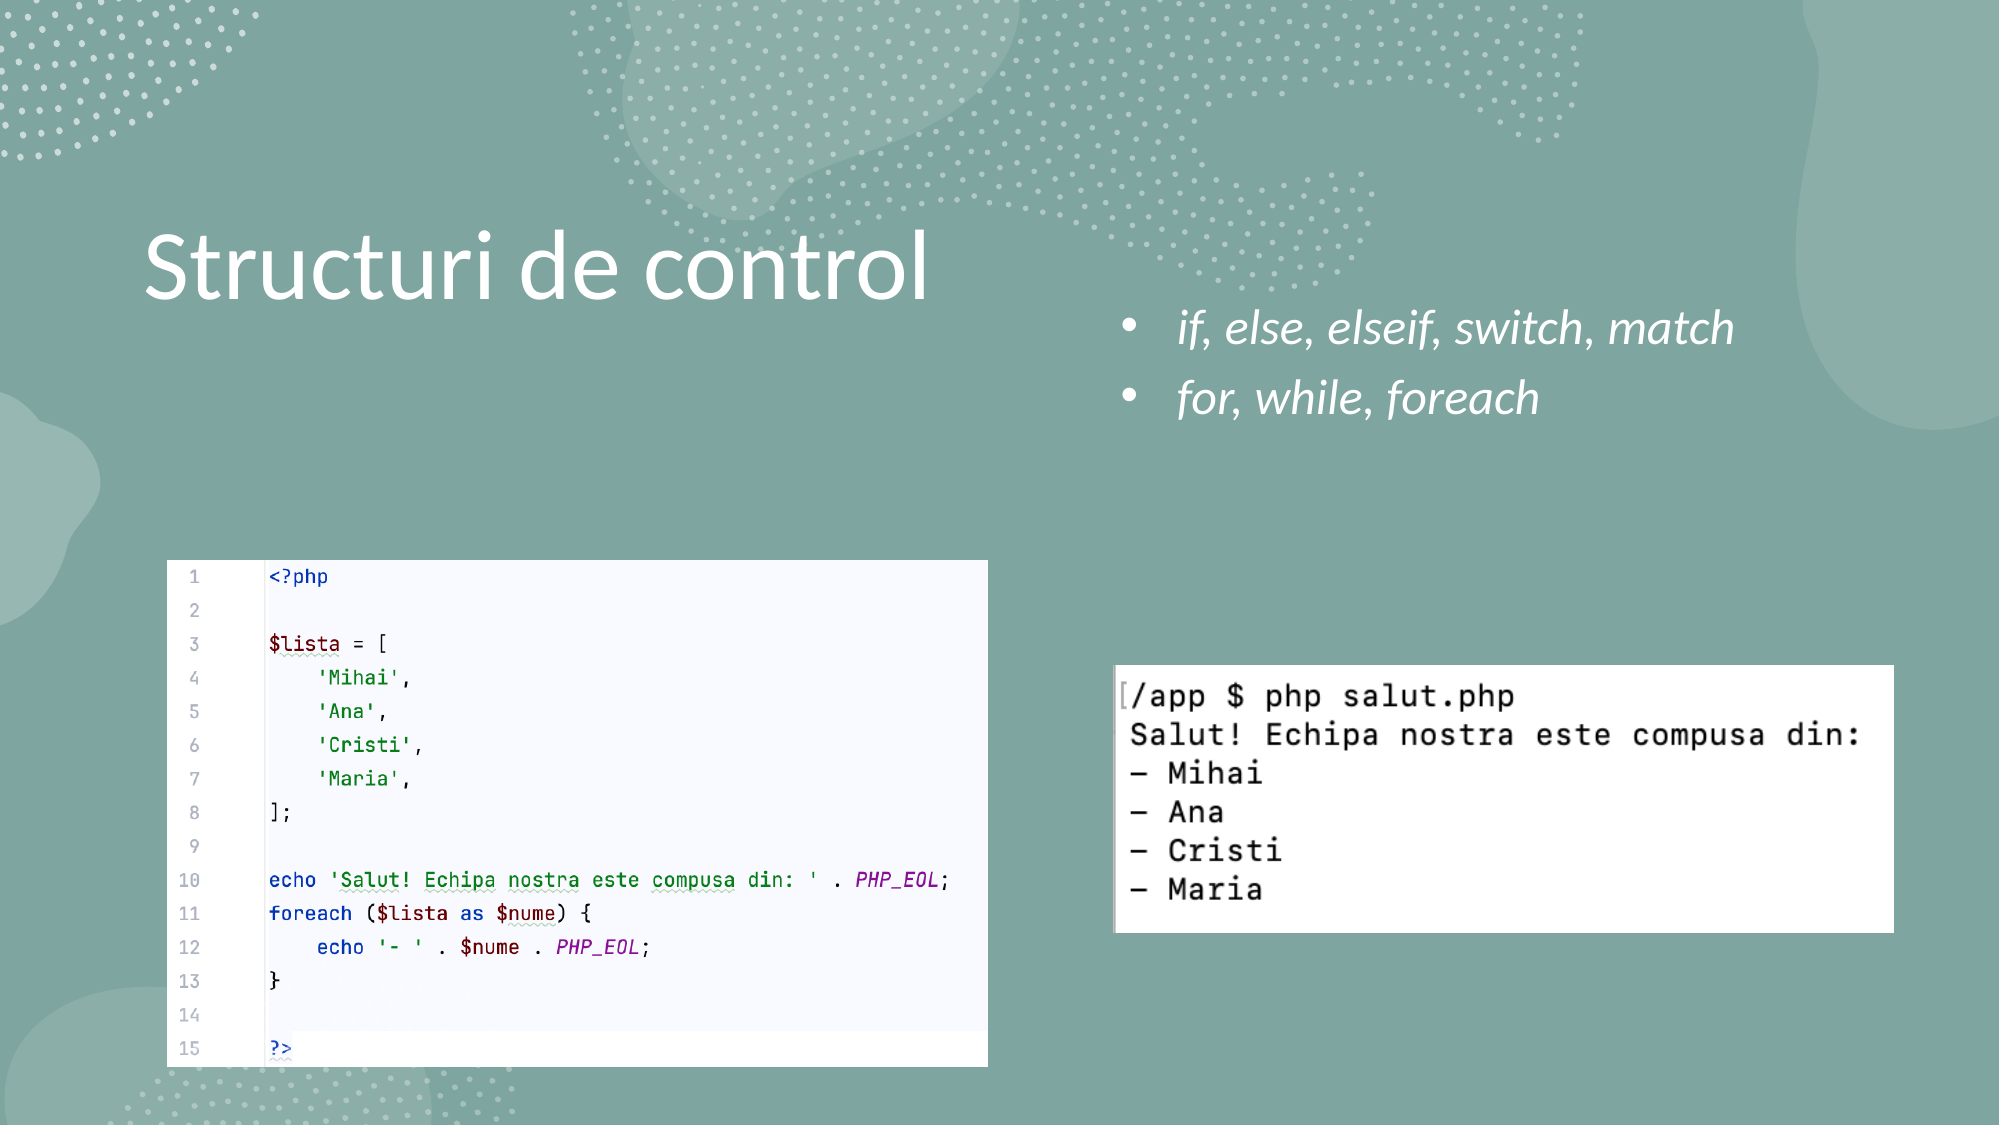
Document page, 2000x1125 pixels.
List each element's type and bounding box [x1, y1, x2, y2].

text_box [0, 0, 2000, 1125]
